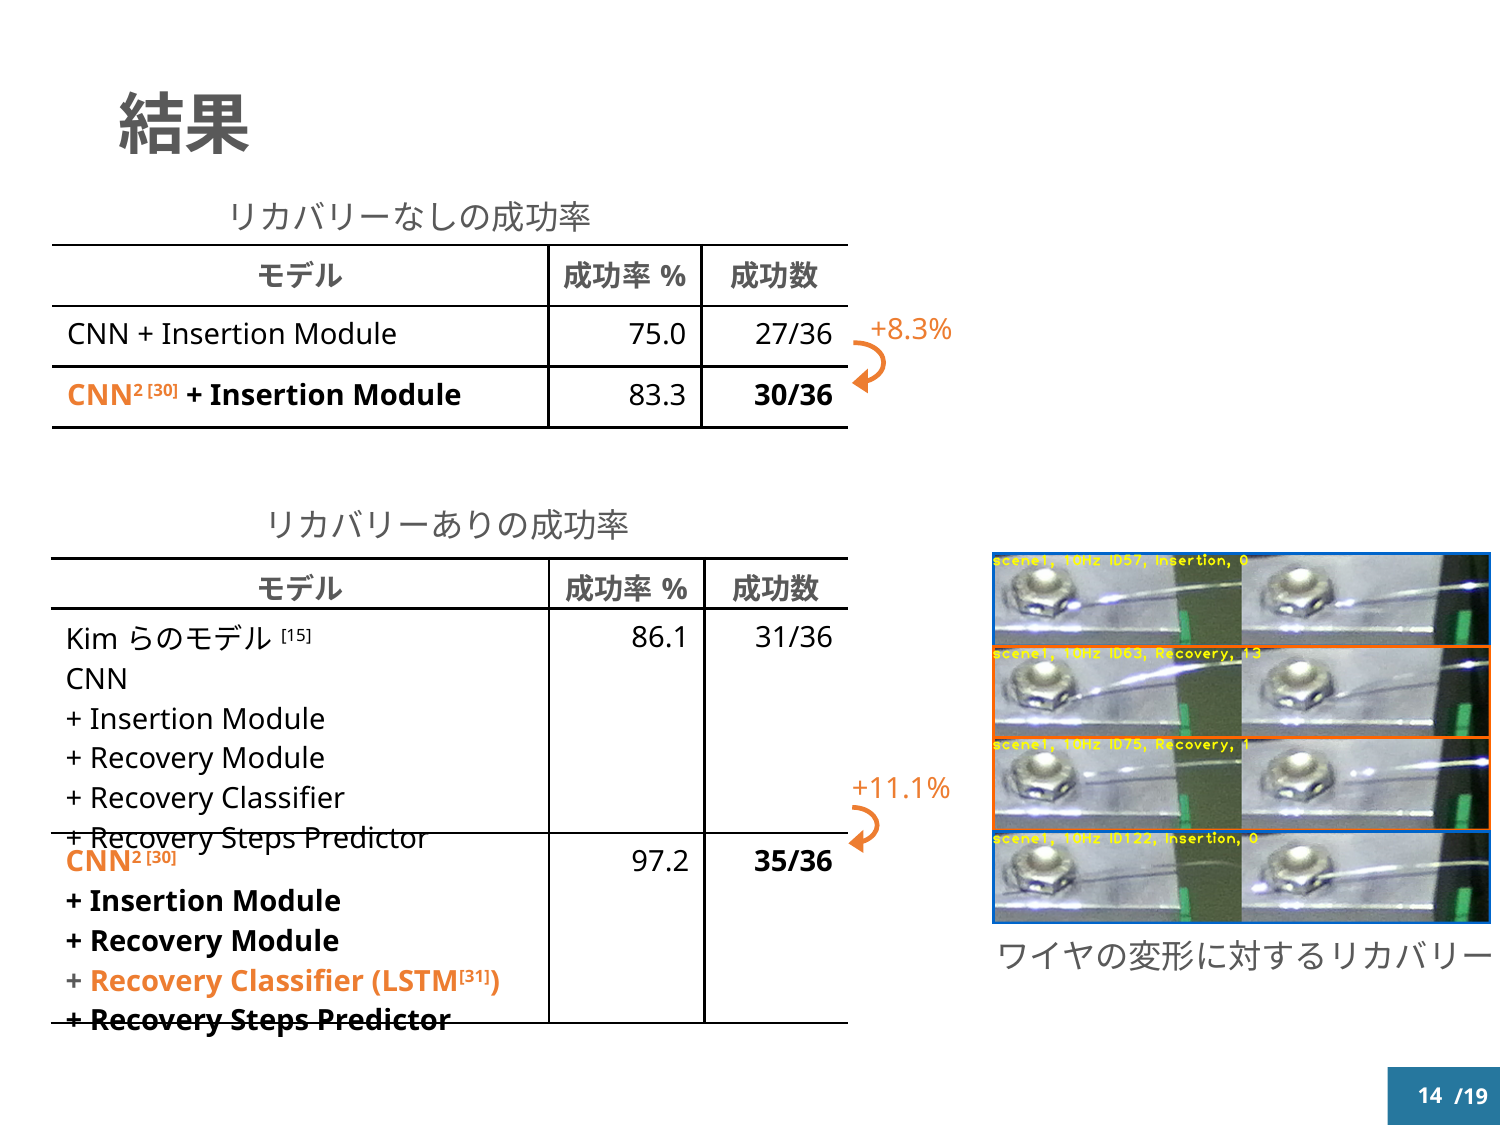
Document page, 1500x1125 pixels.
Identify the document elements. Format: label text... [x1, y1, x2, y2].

title 結果 [103, 59, 1397, 194]
table_header モデル [51, 560, 548, 607]
table_cell 97.2 [550, 834, 703, 1022]
table_cell 27/36 [703, 307, 848, 365]
table_header 成功率% [550, 560, 703, 607]
table_cell 86.1 [550, 610, 703, 832]
text_box リカバリーありの成功率 [249, 496, 740, 552]
table_cell 30/36 [703, 368, 848, 426]
table_cell Kimらのモデル[15] CNN + Insertion Module + Recovery Module + Recovery Classifier + Recovery Steps Predictor [51, 610, 548, 832]
text_box リカバリーなしの成功率 [211, 188, 752, 244]
table_cell CNN2 [30] + Insertion Module [52, 368, 547, 426]
table_cell 75.0 [550, 307, 700, 365]
slide_number 13 [1119, 1067, 1458, 1125]
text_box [992, 552, 1491, 924]
text_box [854, 341, 885, 391]
table_header モデル [52, 246, 547, 305]
table_header 成功数 [703, 246, 848, 305]
text_box +11.1% [848, 761, 992, 812]
table_cell 83.3 [550, 368, 700, 426]
table_header 成功率% [550, 246, 700, 305]
table_cell 31/36 [706, 610, 848, 832]
table_cell CNN2 [30] + Insertion Module + Recovery Module + Recovery Classifier (LSTM[31]) + Recovery Steps Predictor [51, 834, 548, 1022]
text_box +8.3% [855, 302, 1006, 353]
table_cell CNN + Insertion Module [52, 307, 547, 365]
table_cell 35/36 [706, 834, 848, 1022]
table_header 成功数 [706, 560, 848, 607]
text_box ワイヤの変形に対するリカバリー [982, 928, 1500, 983]
text_box [850, 806, 879, 851]
